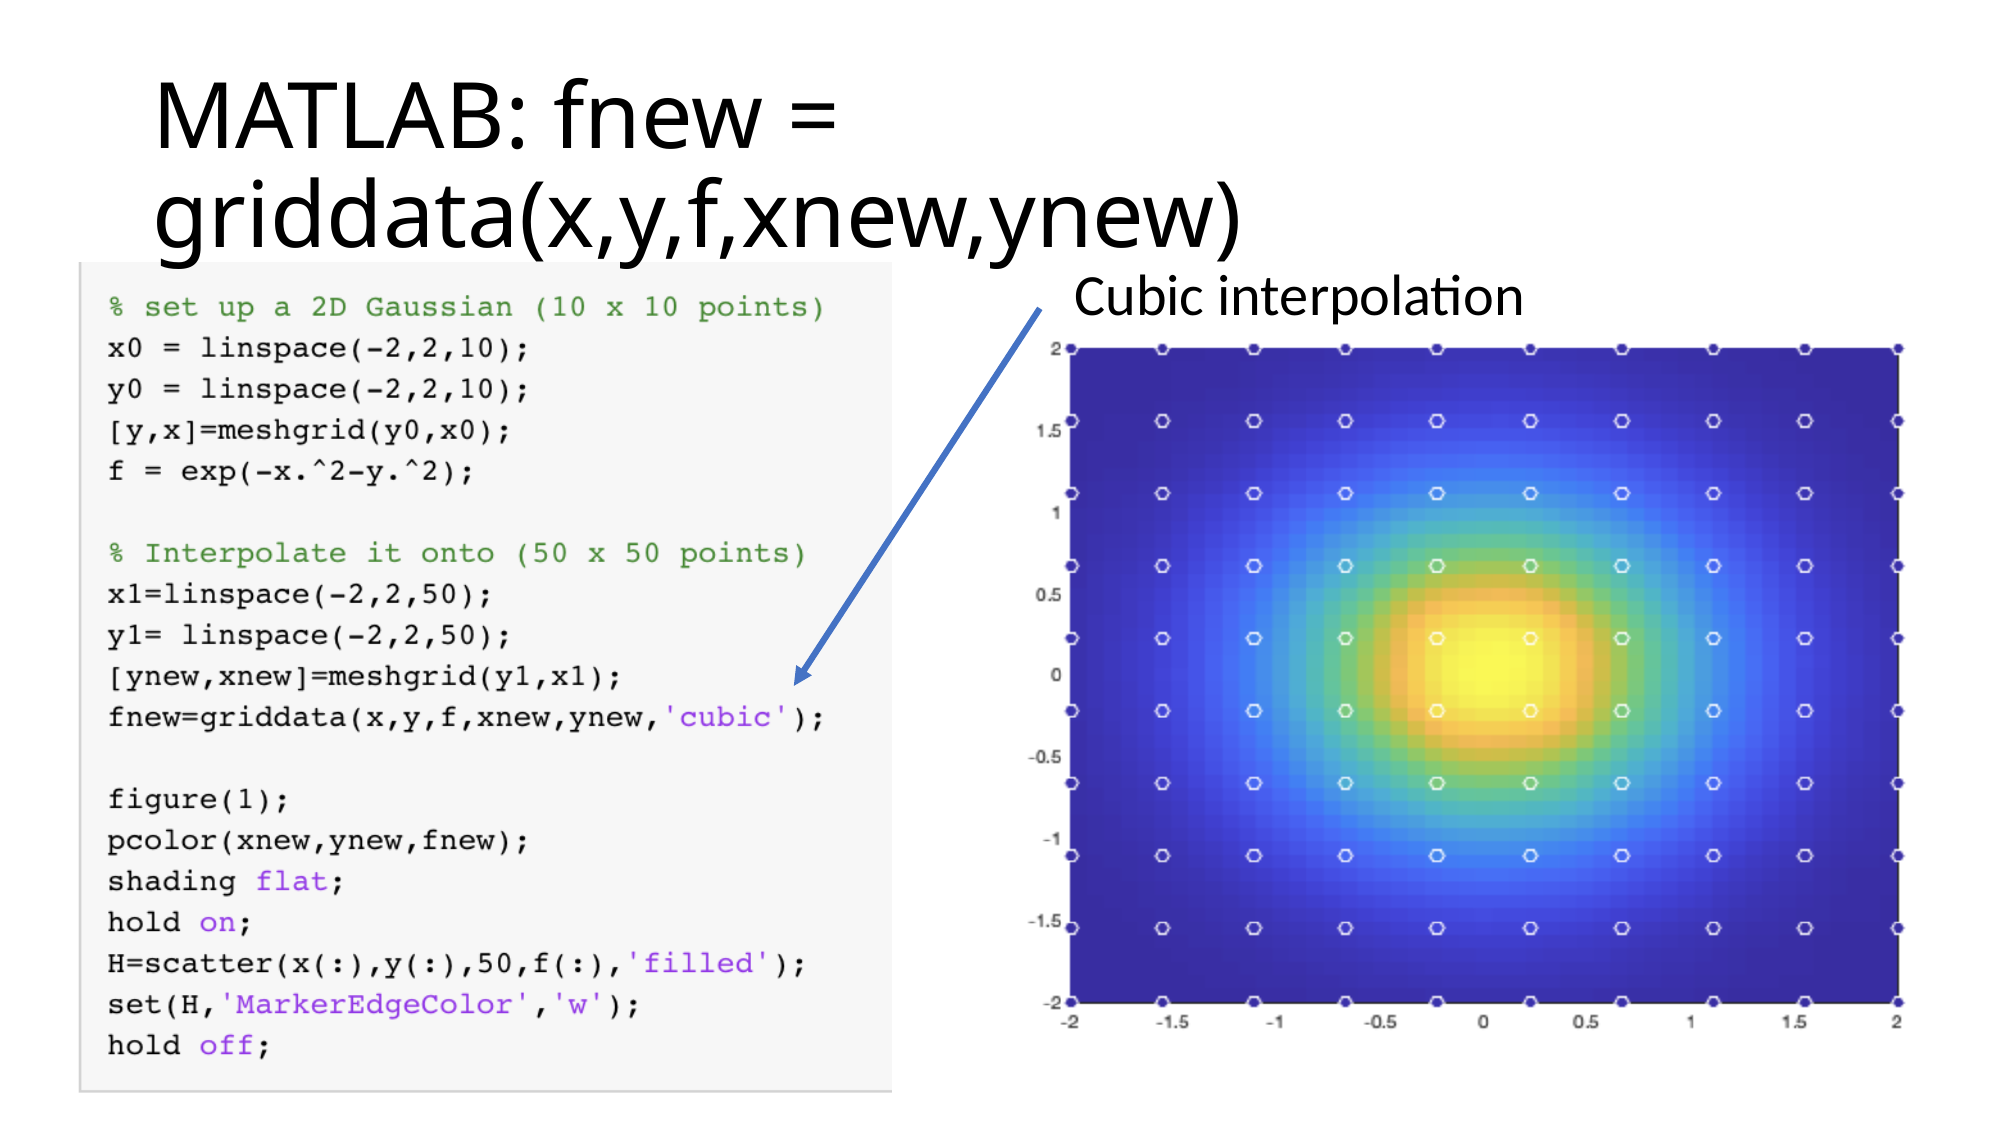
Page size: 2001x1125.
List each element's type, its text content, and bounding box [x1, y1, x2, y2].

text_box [793, 308, 1040, 686]
title MATLAB: fnew = griddata(x,y,f,xnew,ynew) [137, 59, 1863, 278]
picture [43, 262, 892, 1121]
picture [999, 307, 1958, 1066]
text_box Cubic interpolation [1059, 249, 1652, 307]
